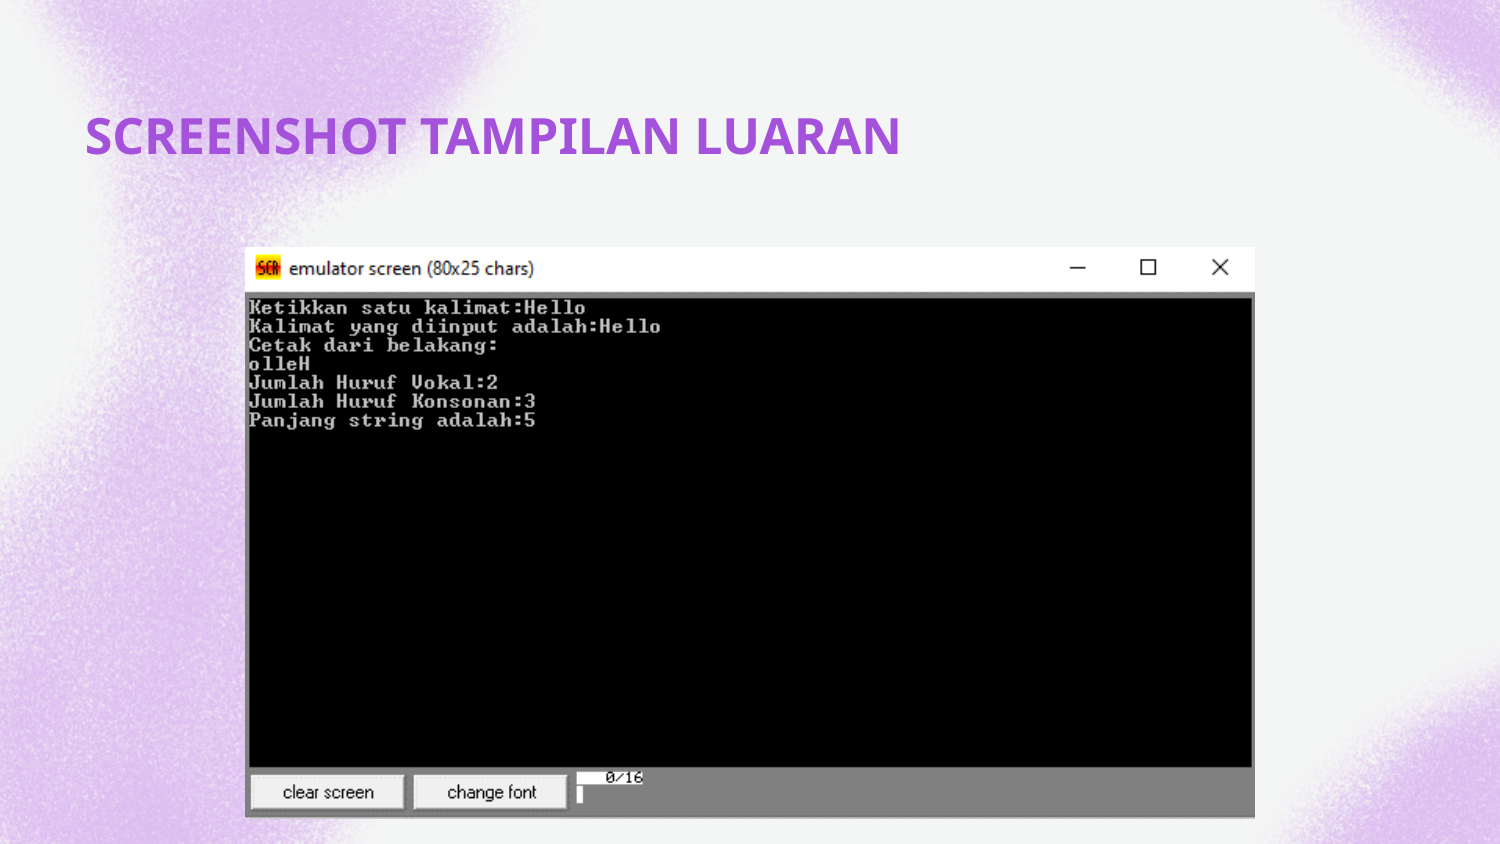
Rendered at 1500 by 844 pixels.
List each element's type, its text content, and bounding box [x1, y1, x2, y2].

picture [0, 0, 1500, 844]
title SCREENSHOT TAMPILAN LUARAN [70, 89, 954, 222]
